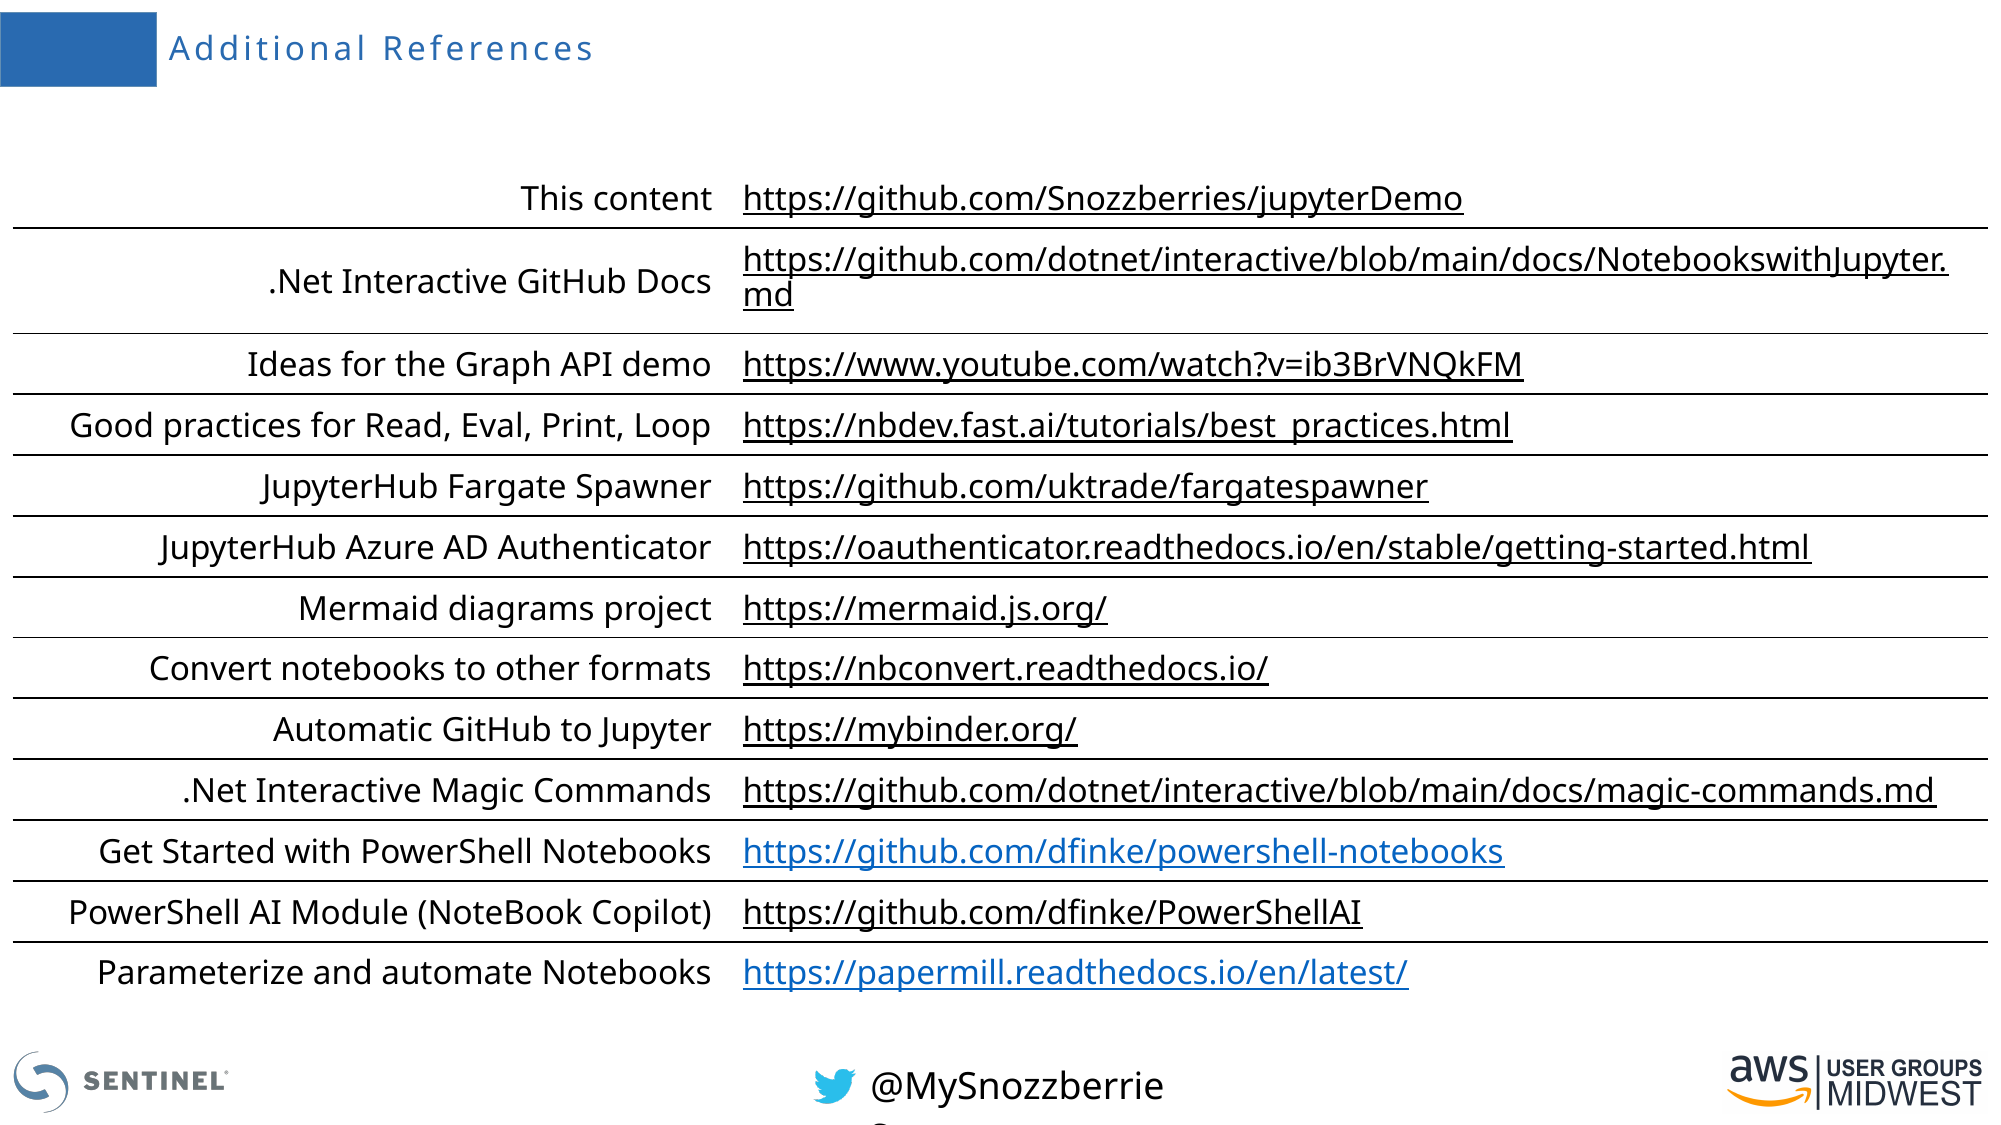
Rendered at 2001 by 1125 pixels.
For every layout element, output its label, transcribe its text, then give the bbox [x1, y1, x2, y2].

table_cell Mermaid diagrams project [13, 578, 728, 637]
picture [813, 1063, 856, 1106]
table_cell .Net Interactive Magic Commands [13, 760, 728, 819]
table_header https://github.com/Snozzberries/jupyterDemo [728, 167, 1988, 227]
table_cell Ideas for the Graph API demo [13, 334, 728, 393]
table_cell https://github.com/dfinke/powershell-notebooks [728, 821, 1988, 880]
table_cell JupyterHub Fargate Spawner [13, 456, 728, 515]
table_cell https://www.youtube.com/watch?v=ib3BrVNQkFM [728, 334, 1988, 393]
table_cell Get Started with PowerShell Notebooks [13, 821, 728, 880]
table_cell https://github.com/dotnet/interactive/blob/main/docs/magic-commands.md [728, 760, 1988, 819]
table_cell https://github.com/dfinke/PowerShellAI [728, 882, 1988, 941]
title Additional References [168, 12, 1649, 87]
table_cell .Net Interactive GitHub Docs [13, 229, 728, 333]
table_cell https://papermill.readthedocs.io/en/latest/ [728, 943, 1988, 1003]
table_cell https://oauthenticator.readthedocs.io/en/stable/getting-started.html [728, 517, 1988, 576]
table_cell https://mybinder.org/ [728, 699, 1988, 758]
table_cell Good practices for Read, Eval, Print, Loop [13, 395, 728, 454]
table_cell Parameterize and automate Notebooks [13, 943, 728, 1003]
table_cell https://github.com/uktrade/fargatespawner [728, 456, 1988, 515]
table_cell Automatic GitHub to Jupyter [13, 699, 728, 758]
picture [1, 13, 156, 86]
table_cell JupyterHub Azure AD Authenticator [13, 517, 728, 576]
table_header This content [13, 167, 728, 227]
picture [13, 1051, 229, 1113]
table_cell Convert notebooks to other formats [13, 638, 728, 697]
table_cell https://nbconvert.readthedocs.io/ [728, 638, 1988, 697]
table_cell https://mermaid.js.org/ [728, 578, 1988, 637]
picture [1722, 1051, 1988, 1114]
table_cell PowerShell AI Module (NoteBook Copilot) [13, 882, 728, 941]
table_cell https://github.com/dotnet/interactive/blob/main/docs/NotebookswithJupyter.md [728, 229, 1988, 333]
table_cell https://nbdev.fast.ai/tutorials/best_practices.html [728, 395, 1988, 454]
